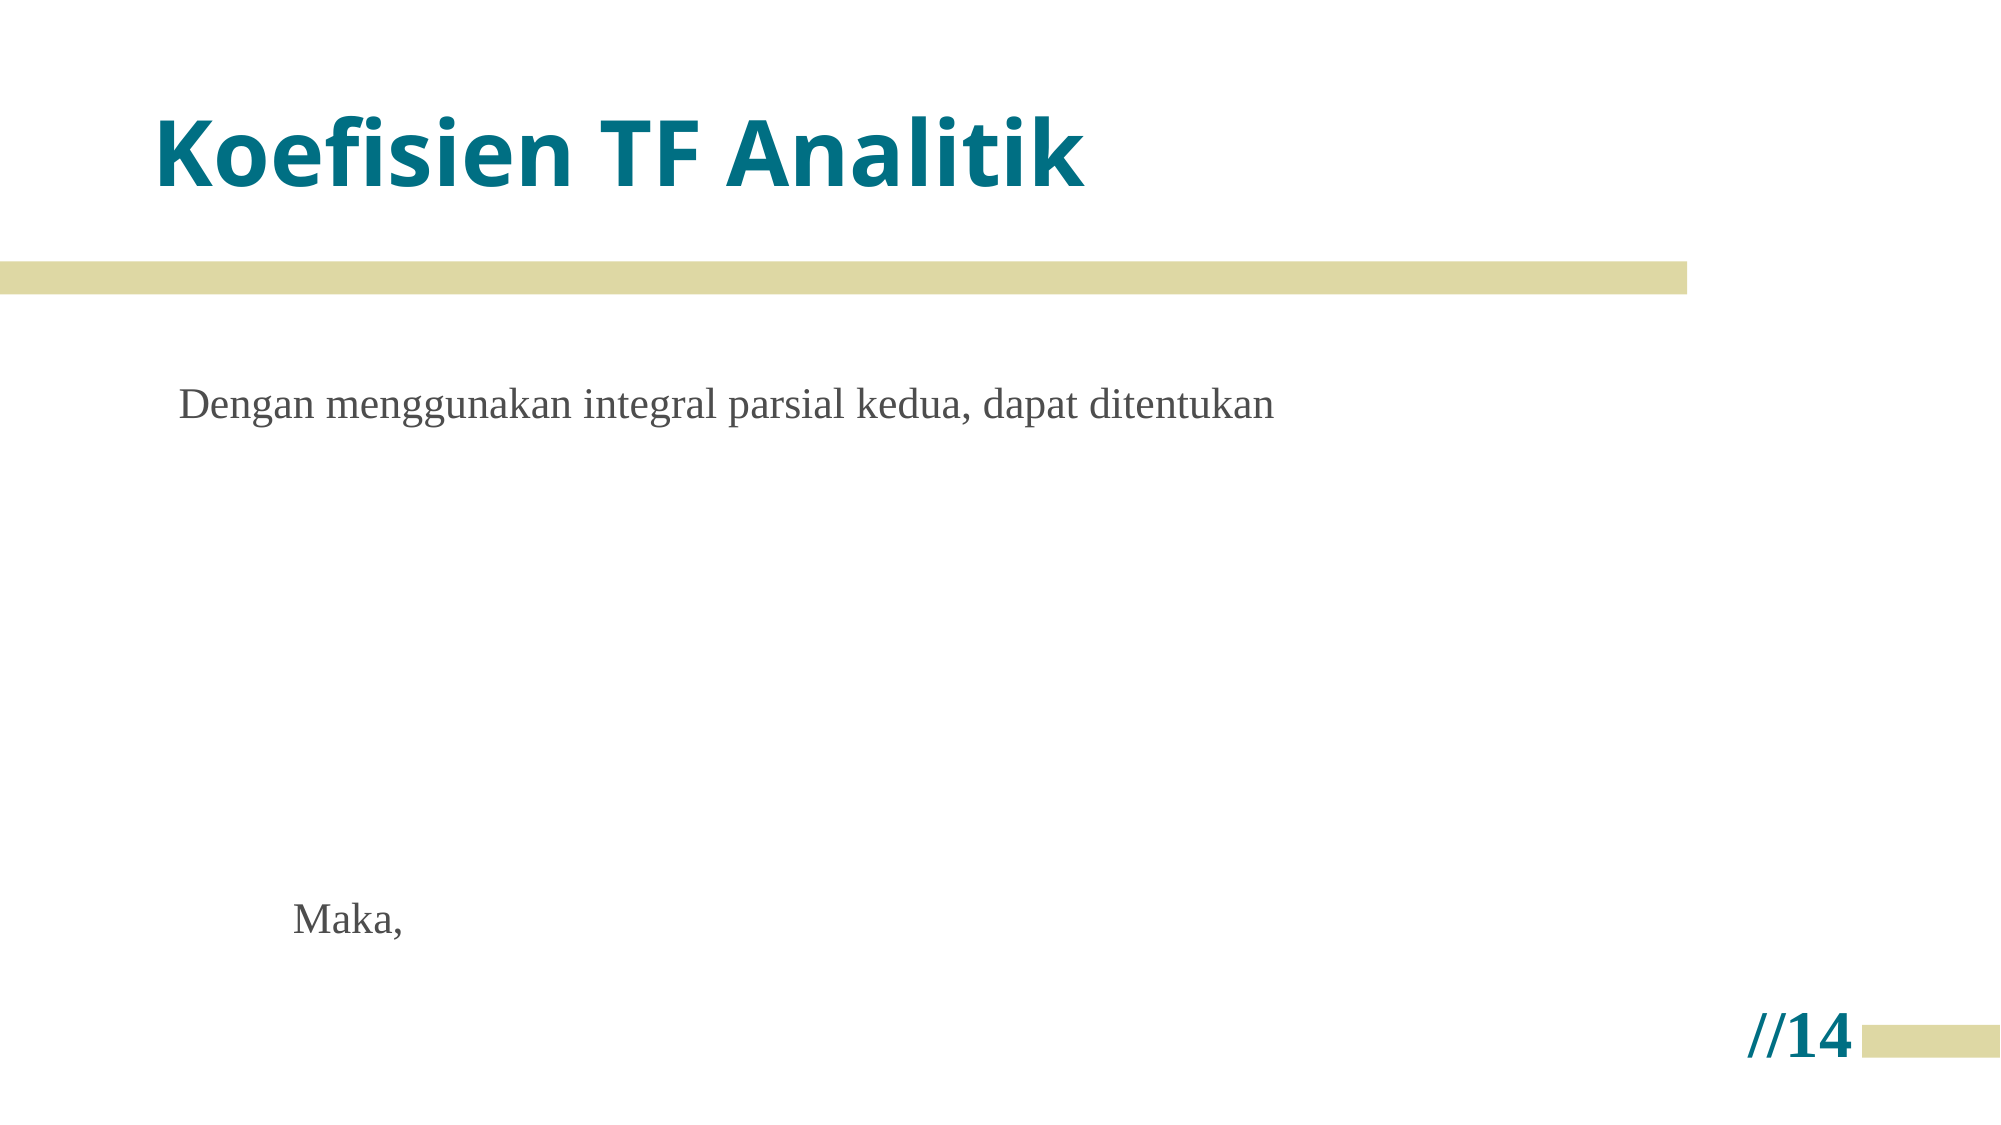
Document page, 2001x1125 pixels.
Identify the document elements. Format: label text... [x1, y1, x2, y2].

title Koefisien TF Analitik [137, 59, 1863, 255]
text_box //14 [1740, 991, 1862, 1069]
text_box [999, 321, 1949, 994]
